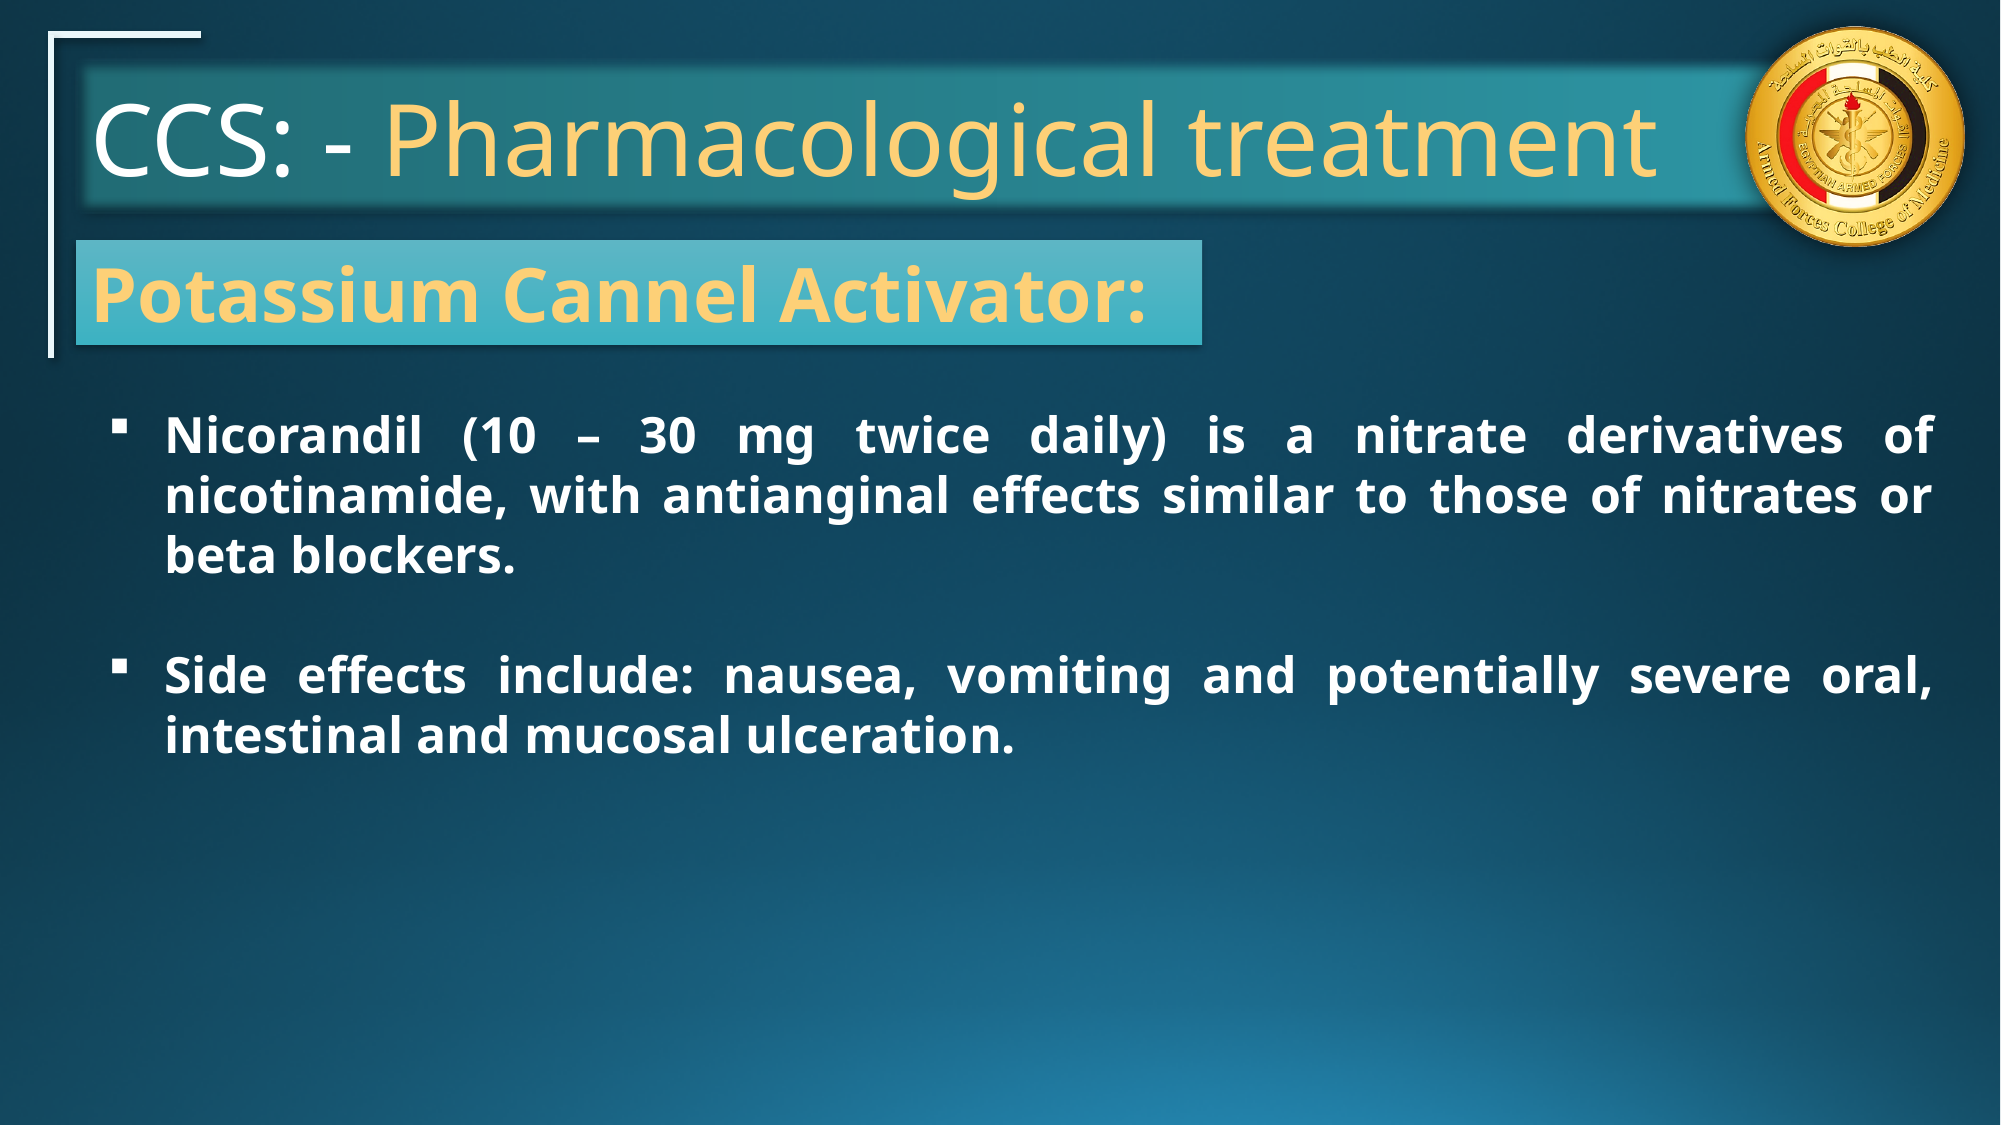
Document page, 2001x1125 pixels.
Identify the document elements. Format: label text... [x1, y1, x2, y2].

text_box Potassium Cannel Activator: [76, 240, 1203, 345]
text_box Nicorandil (10 – 30 mg twice daily) is a nitrate derivatives of nicotinamide, with antianginal effects similar to those of nitrates or beta blockers. Side effects include: nausea, vomiting and potentially severe oral, intestinal and mucosal ulceration. [93, 395, 1950, 771]
text_box CCS: - Pharmacological treatment [93, 76, 1722, 198]
picture [0, 0, 2001, 1125]
